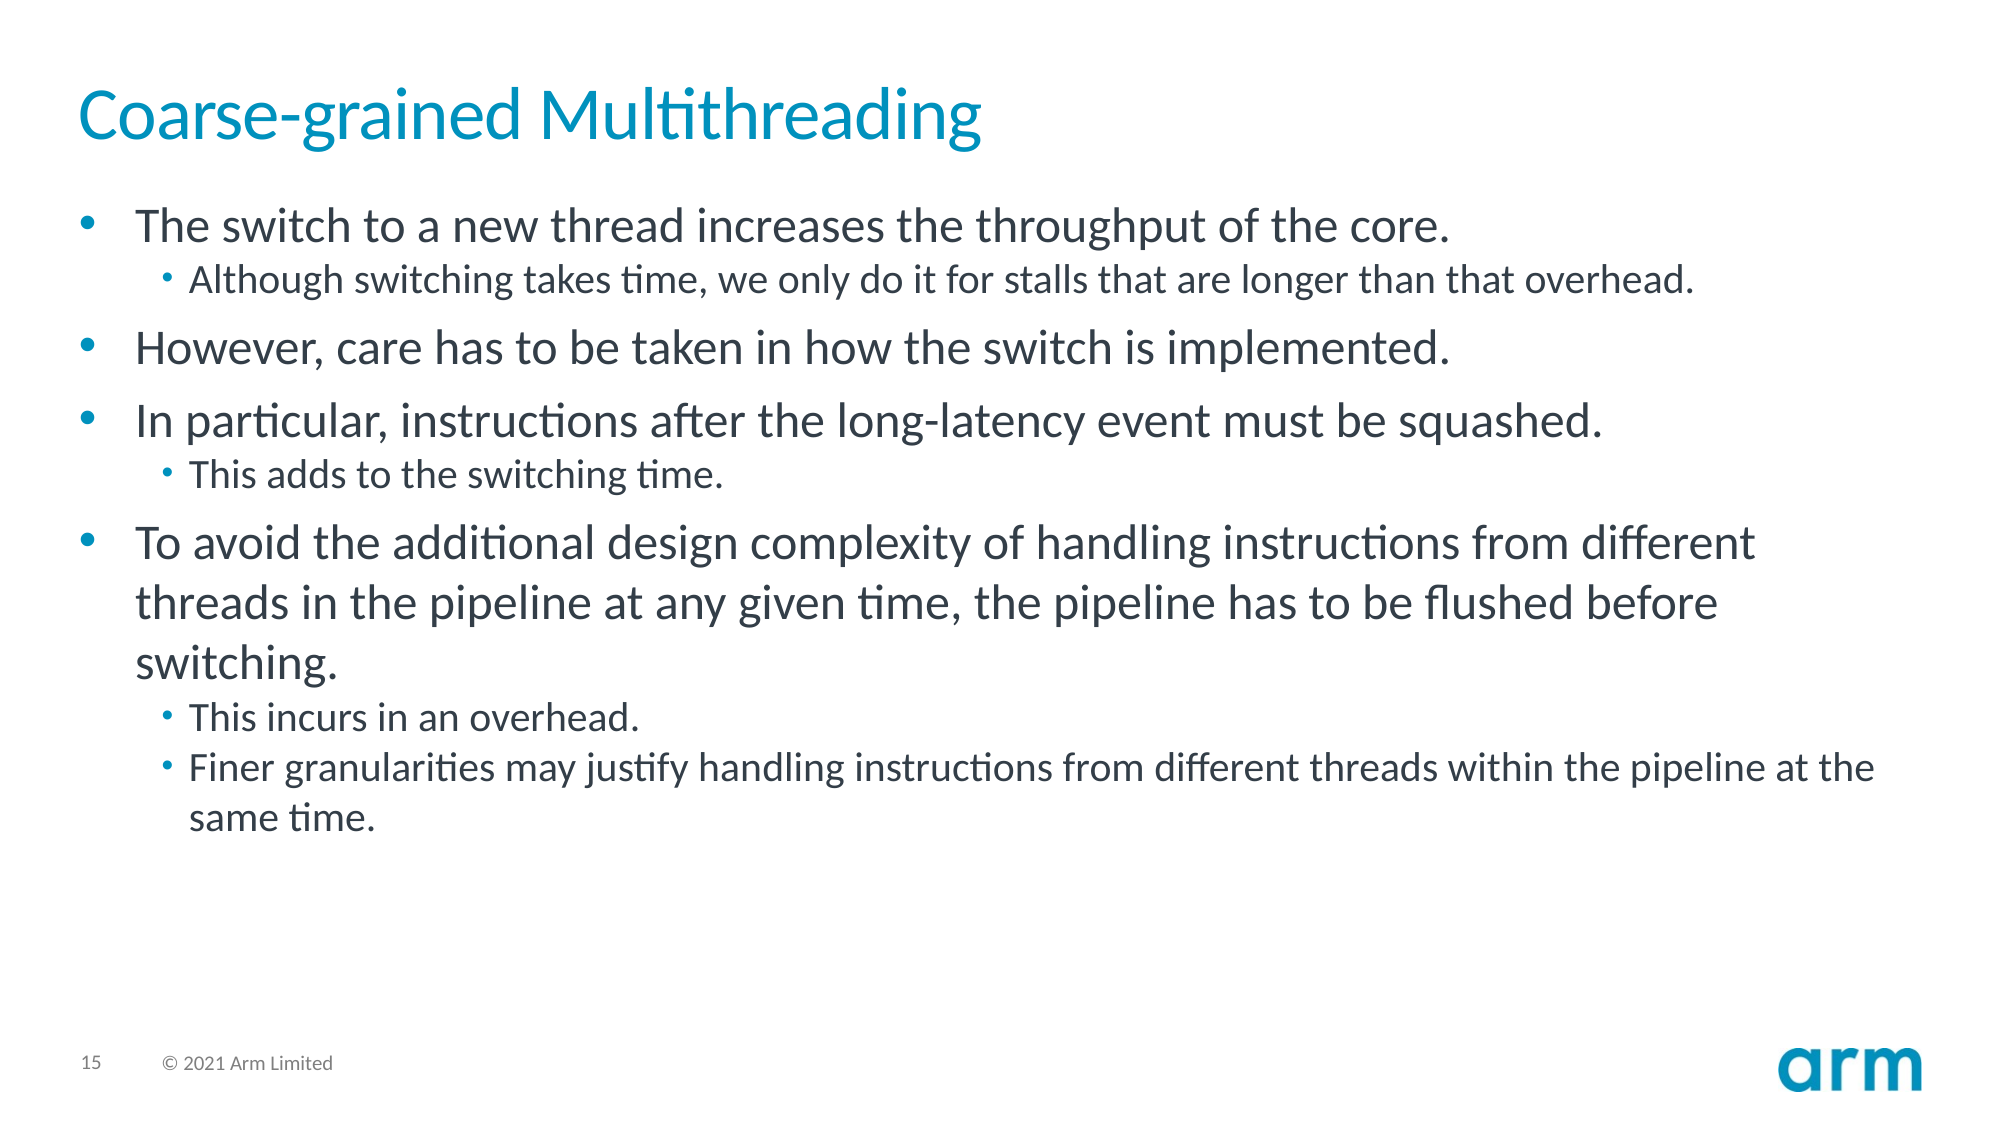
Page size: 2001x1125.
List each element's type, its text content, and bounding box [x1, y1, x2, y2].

picture [1803, 1048, 1922, 1092]
picture [1788, 1056, 1812, 1083]
picture [1778, 1072, 1794, 1092]
picture [1778, 1048, 1794, 1067]
picture [1889, 1048, 1903, 1053]
title Coarse-grained Multithreading [78, 78, 1922, 186]
picture [1911, 1048, 1922, 1062]
list The switch to a new thread increases the throughput of the core. Although switching takes time, we only do it for stalls that are longer than that overhead. However, care has to be taken in how the switch is implemented. In particular, instructions after the long-latency event must be squashed. This adds to the switching time. To avoid the additional design complexity of handling instructions from different threads in the pipeline at any given time, the pipeline has to be flushed before switching. This incurs in an overhead. Finer granularities may justify handling instructions from different threads within the pipeline at the same time. [78, 192, 1922, 1004]
